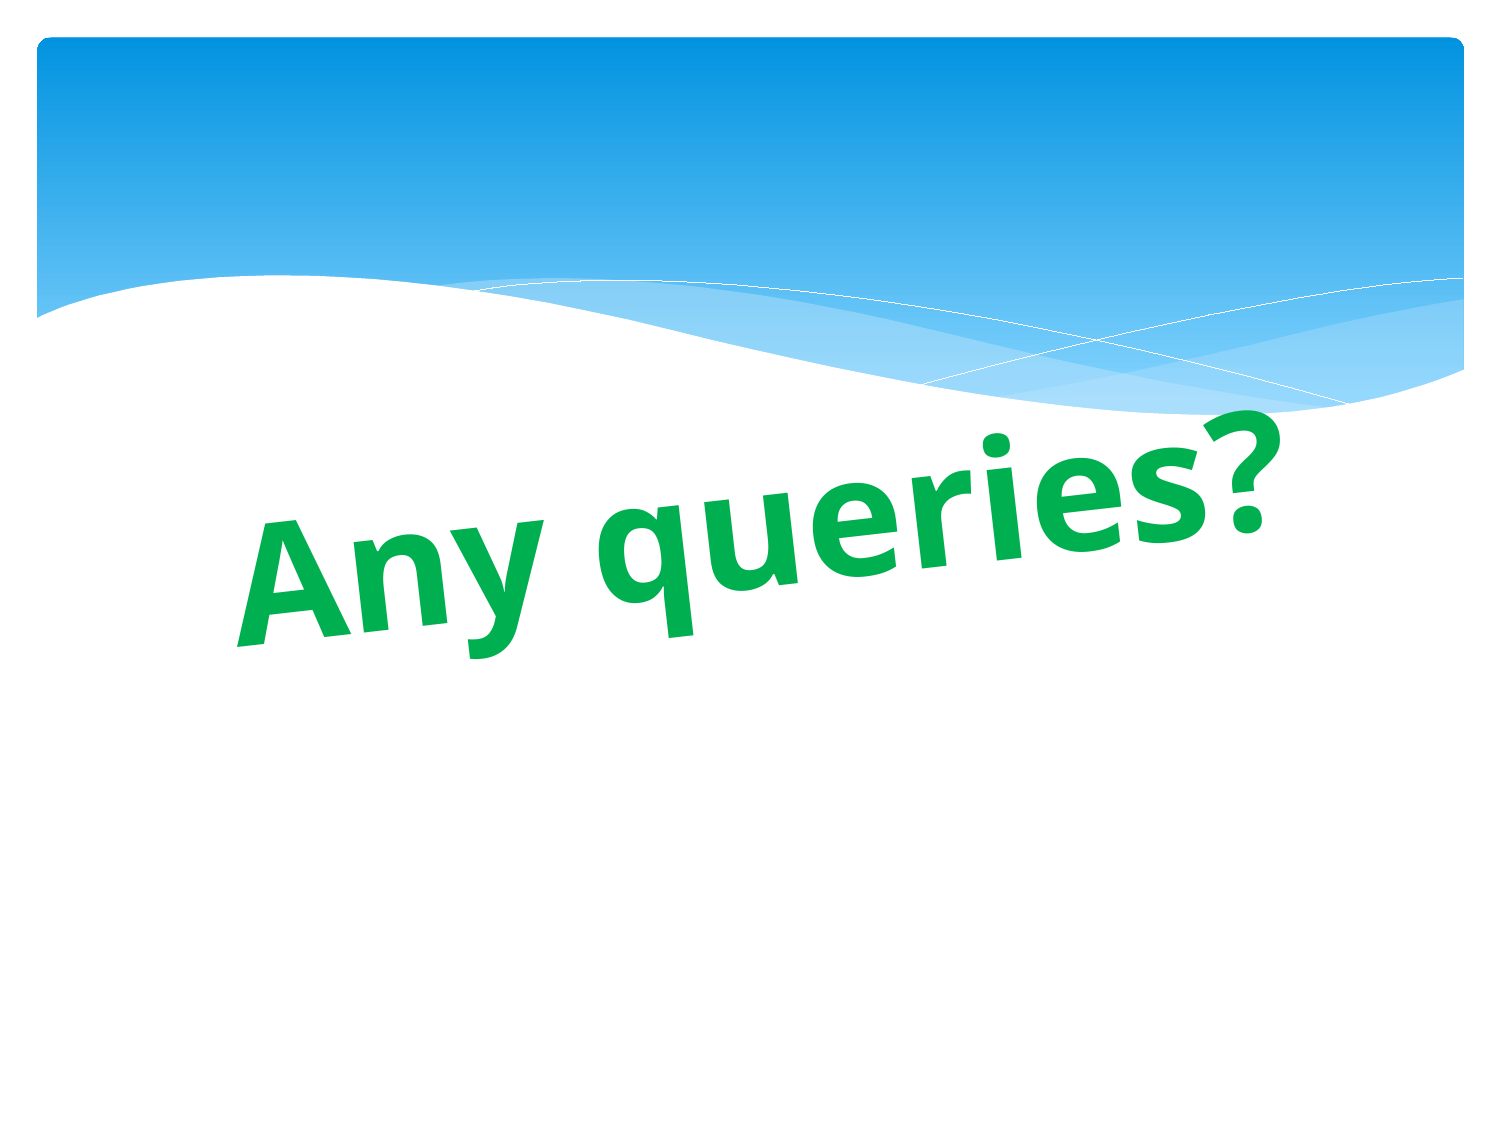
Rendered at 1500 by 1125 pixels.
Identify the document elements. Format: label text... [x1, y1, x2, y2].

text_box Any queries? [202, 350, 1314, 690]
